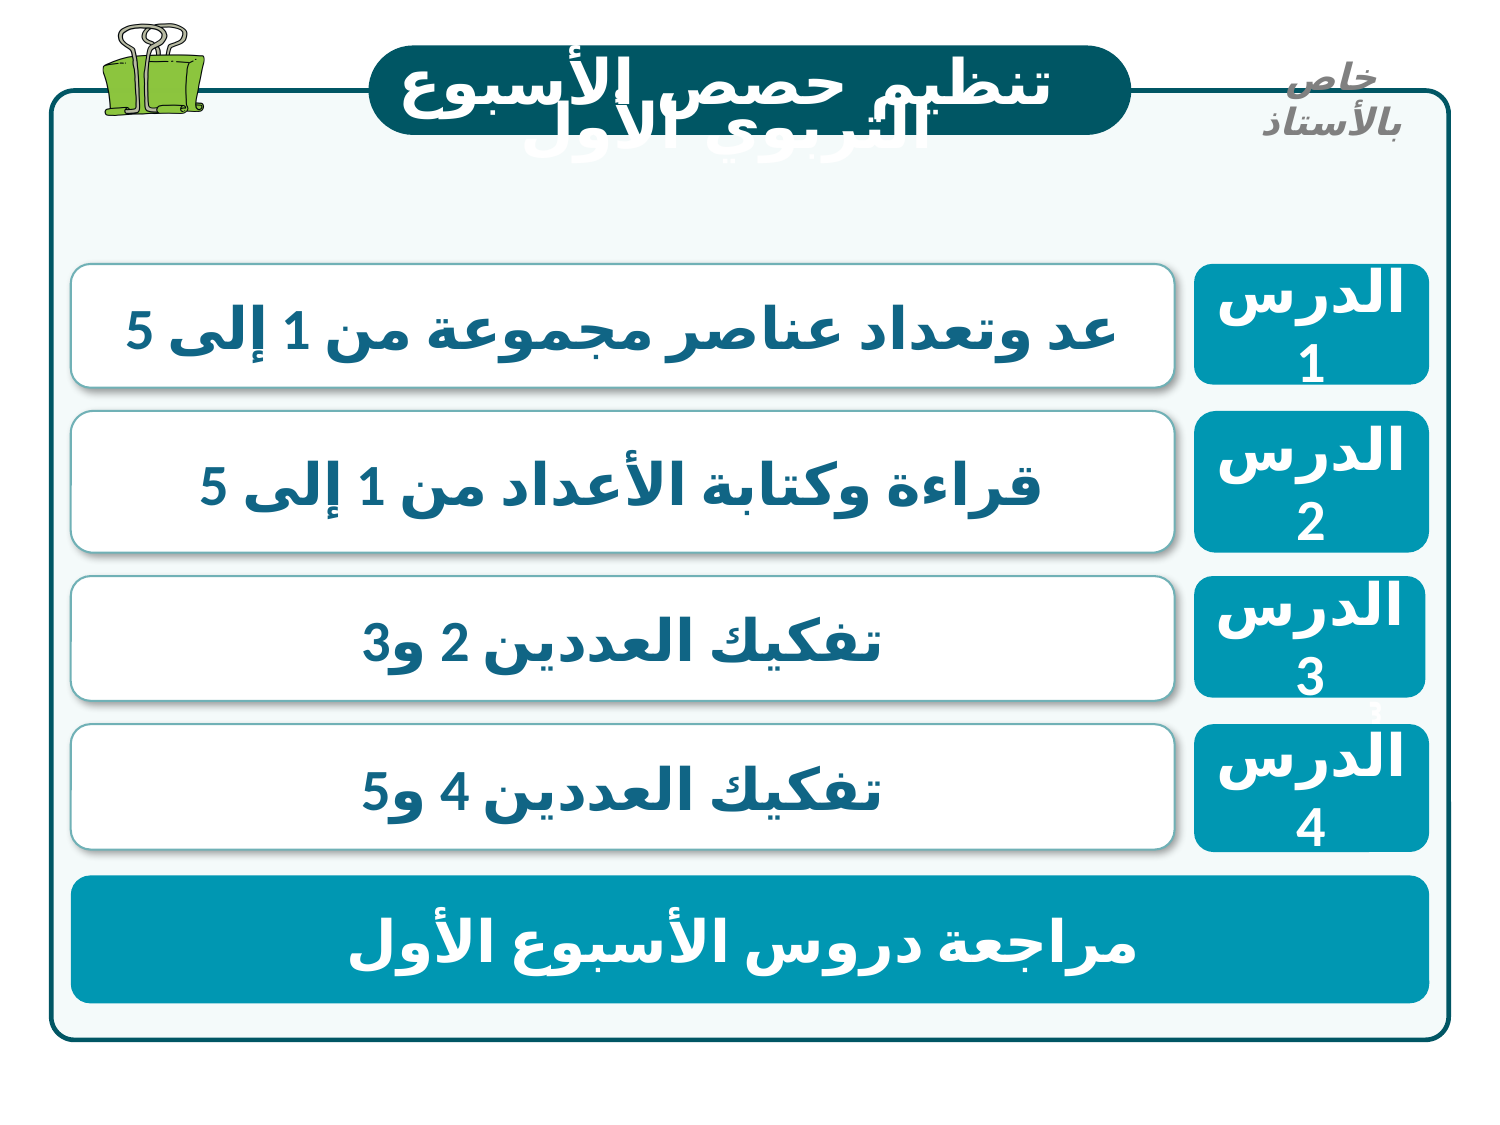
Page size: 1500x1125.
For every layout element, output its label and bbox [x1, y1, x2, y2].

text_box [70, 724, 1430, 853]
text_box [51, 23, 1449, 1040]
text_box [70, 410, 1430, 553]
text_box [70, 263, 1430, 388]
text_box [70, 576, 1426, 701]
